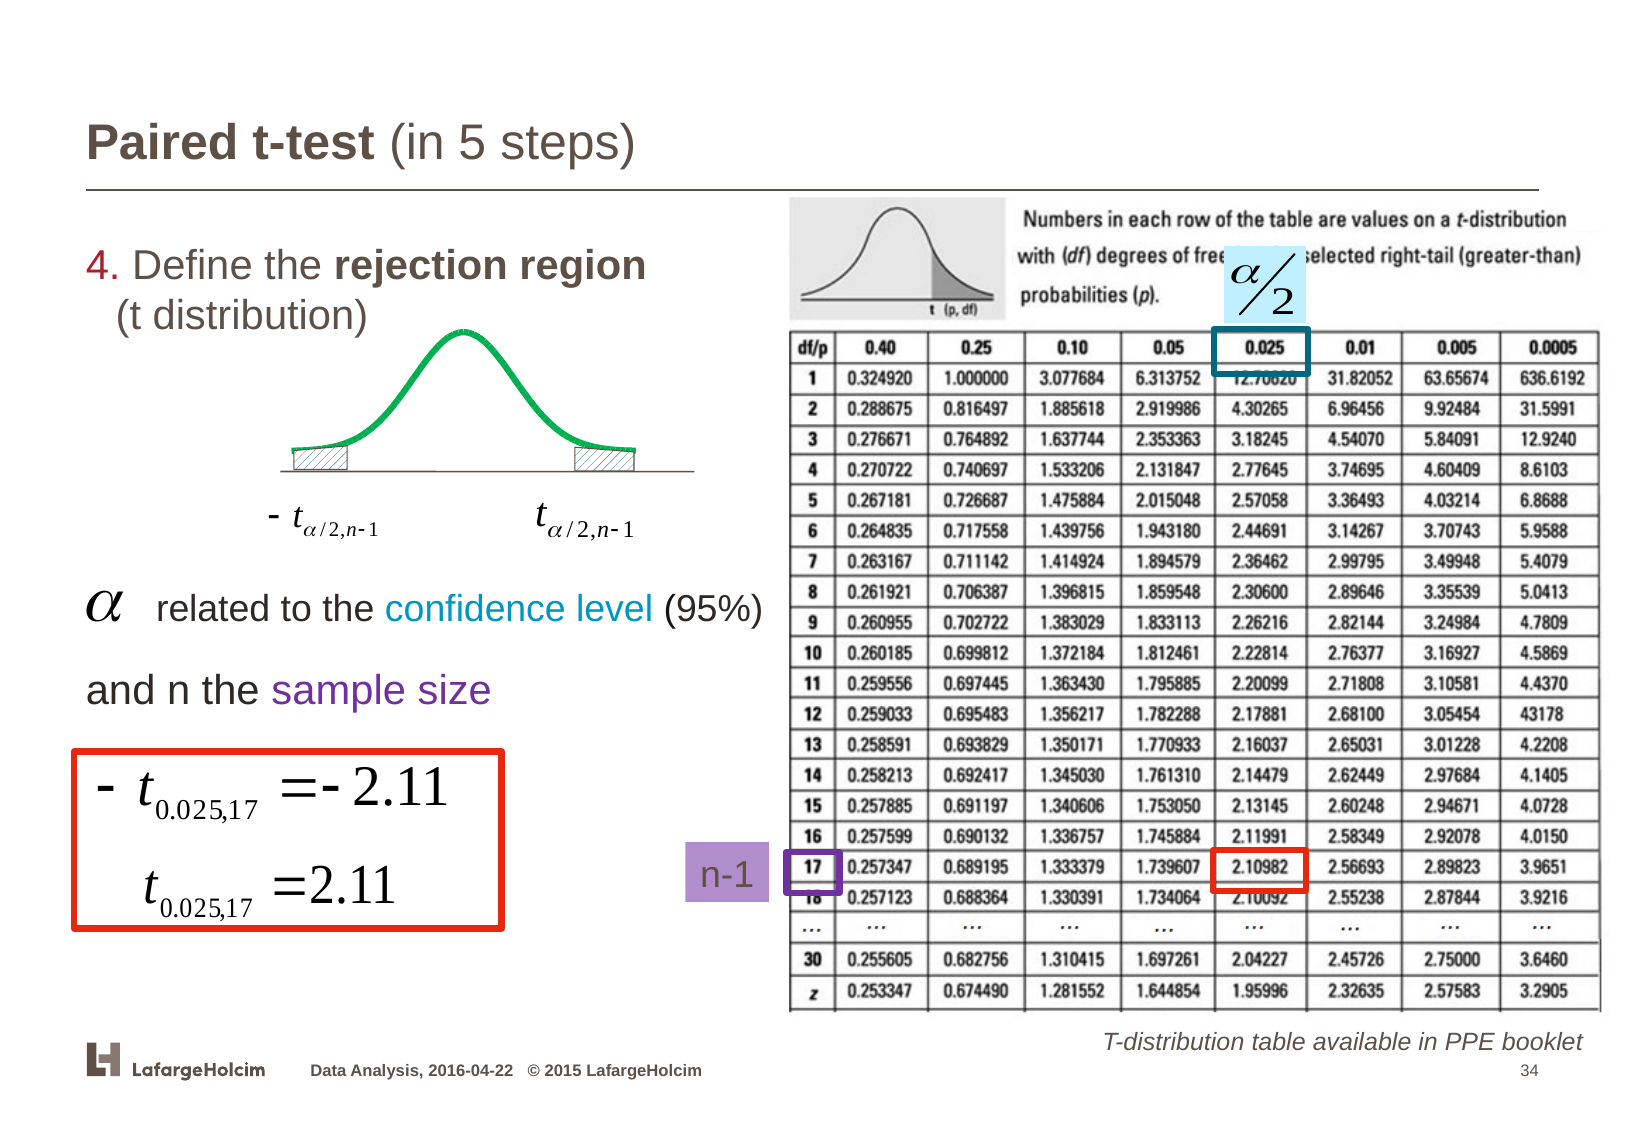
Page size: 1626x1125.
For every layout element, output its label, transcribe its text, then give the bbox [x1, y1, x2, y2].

list 4. Define the rejection region (t distribution) and n the sample size [85, 237, 783, 1015]
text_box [529, 485, 641, 551]
slide_number 34 [1468, 1052, 1539, 1080]
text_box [90, 751, 455, 835]
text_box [291, 331, 636, 451]
text_box [291, 457, 350, 472]
footer Data Analysis, 2016-04-22 © 2015 LafargeHolcim [310, 1052, 831, 1080]
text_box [1223, 245, 1307, 324]
text_box T-distribution table available in PPE booklet [844, 1027, 1599, 1063]
picture [788, 196, 1610, 1018]
text_box [572, 456, 637, 473]
text_box n-1 [685, 842, 770, 902]
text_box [262, 491, 385, 549]
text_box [76, 576, 140, 638]
text_box [72, 749, 504, 931]
title Paired t-test (in 5 steps) [85, 30, 1539, 171]
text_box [139, 849, 403, 932]
text_box related to the confidence level (95%) [141, 576, 779, 637]
